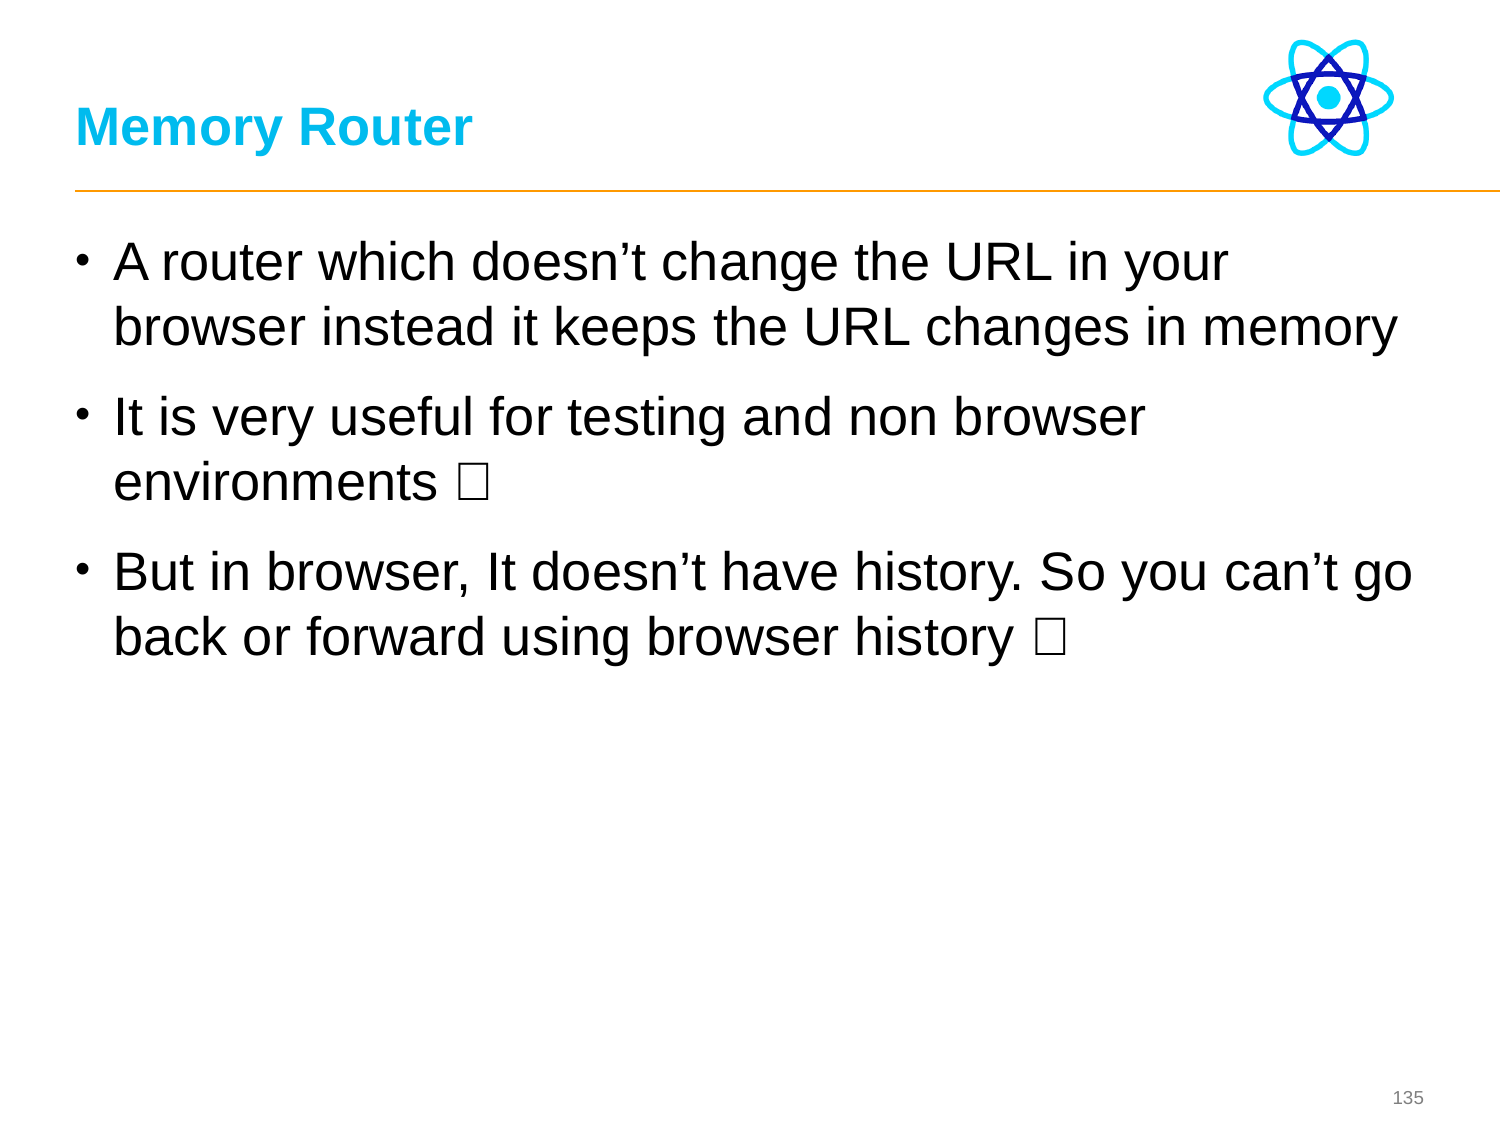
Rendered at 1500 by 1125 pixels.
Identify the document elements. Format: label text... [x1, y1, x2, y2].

title Memory Router [75, 27, 1422, 157]
list A router which doesn’t change the URL in your browser instead it keeps the URL changes in memory It is very useful for testing and non browser environments ✅ But in browser, It doesn’t have history. So you can’t go back or forward using browser history ❌ [75, 226, 1425, 1018]
